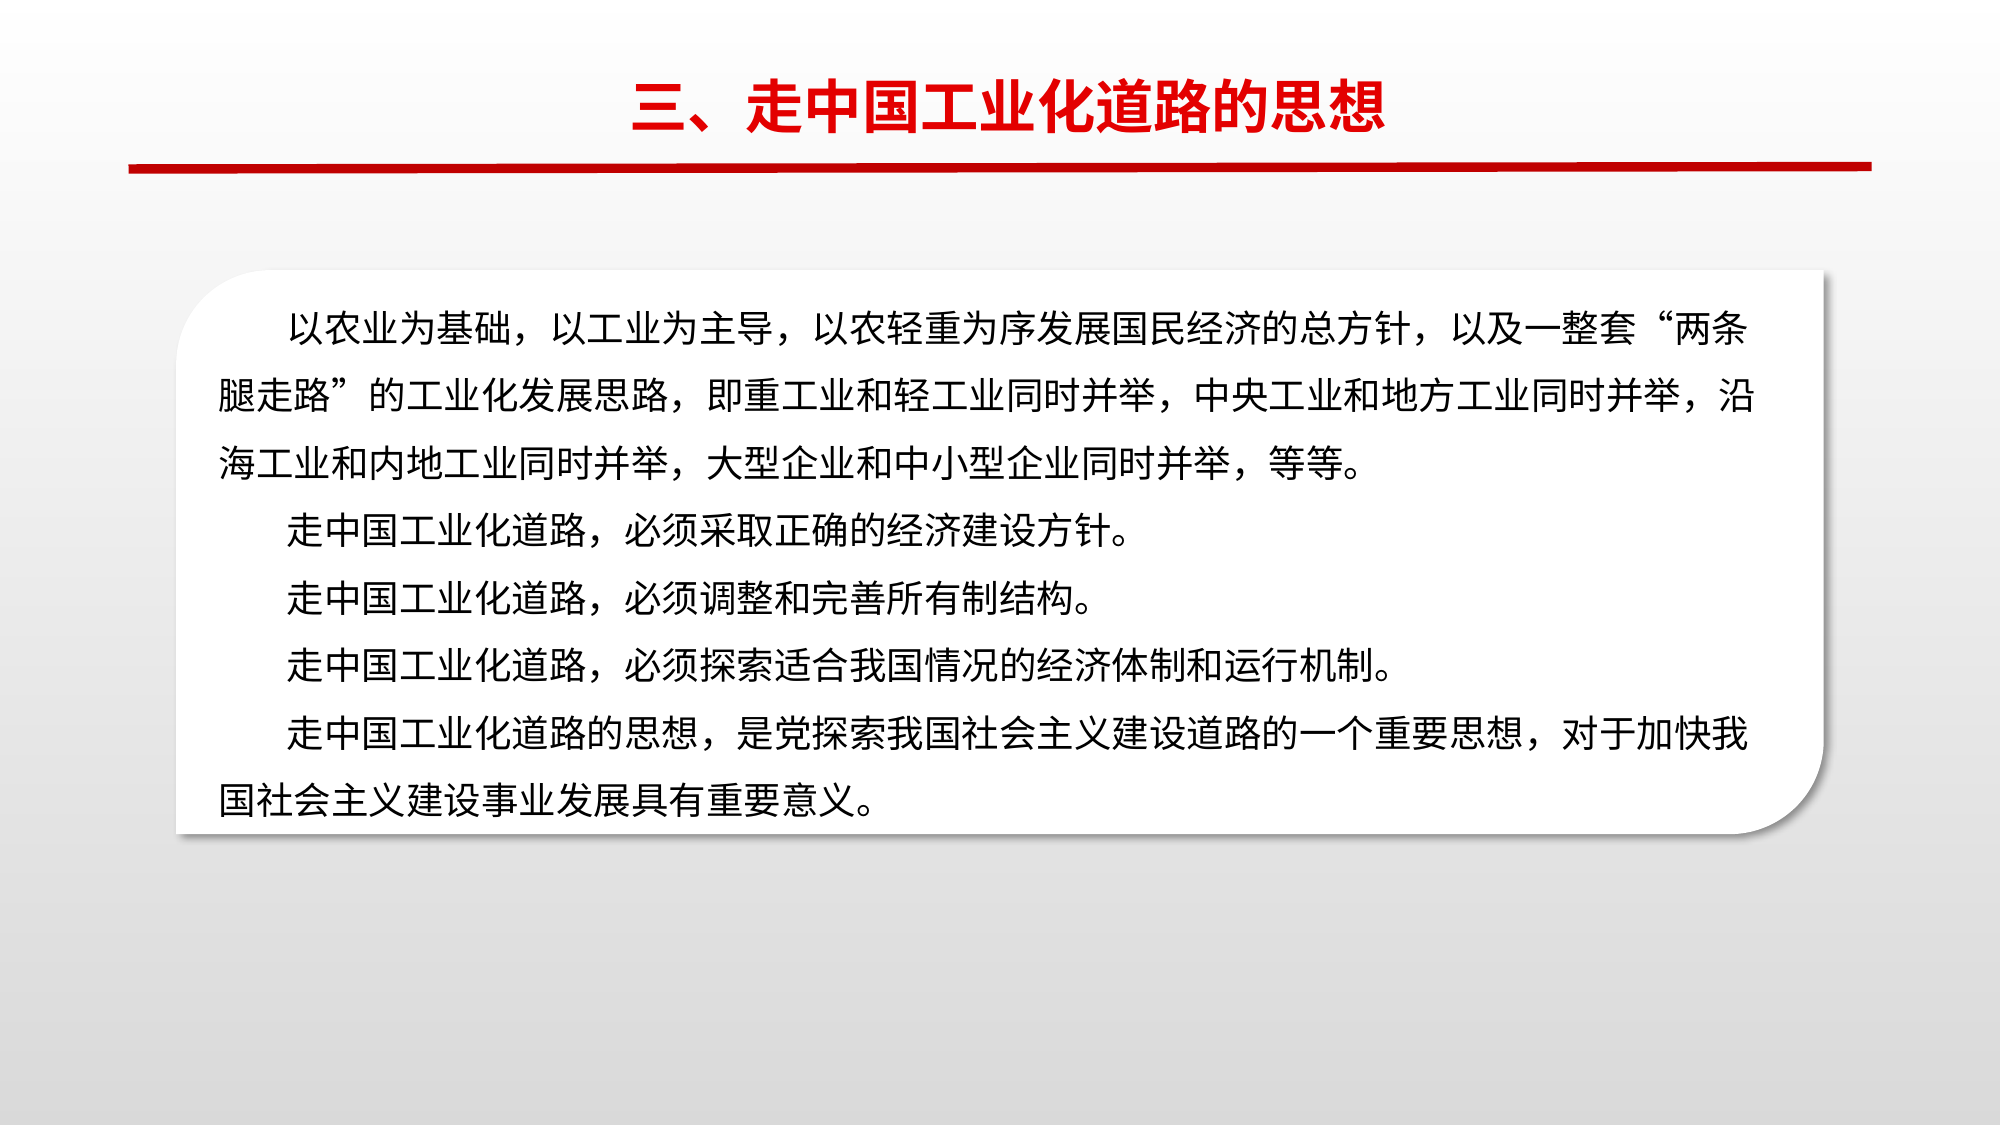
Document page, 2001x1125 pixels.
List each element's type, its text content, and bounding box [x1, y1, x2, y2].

text_box 三、走中国工业化道路的思想 [273, 27, 1742, 148]
text_box 以农业为基础，以工业为主导，以农轻重为序发展国民经济的总方针，以及一整套“两条腿走路”的工业化发展思路，即重工业和轻工业同时并举，中央工业和地方工业同时并举，沿海工业和内地工业同时并举，大型企业和中小型企业同时并举，等等。 走中国工业化道路，必须采取正确的经济建设方针。 走中国工业化道路，必须调整和完善所有制结构。 走中国工业化道路，必须探索适合我国情况的经济体制和运行机制。 走中国工业化道路的思想，是党探索我国社会主义建设道路的一个重要思想，对于加快我国社会主义建设事业发展具有重要意义。 [175, 269, 1825, 836]
